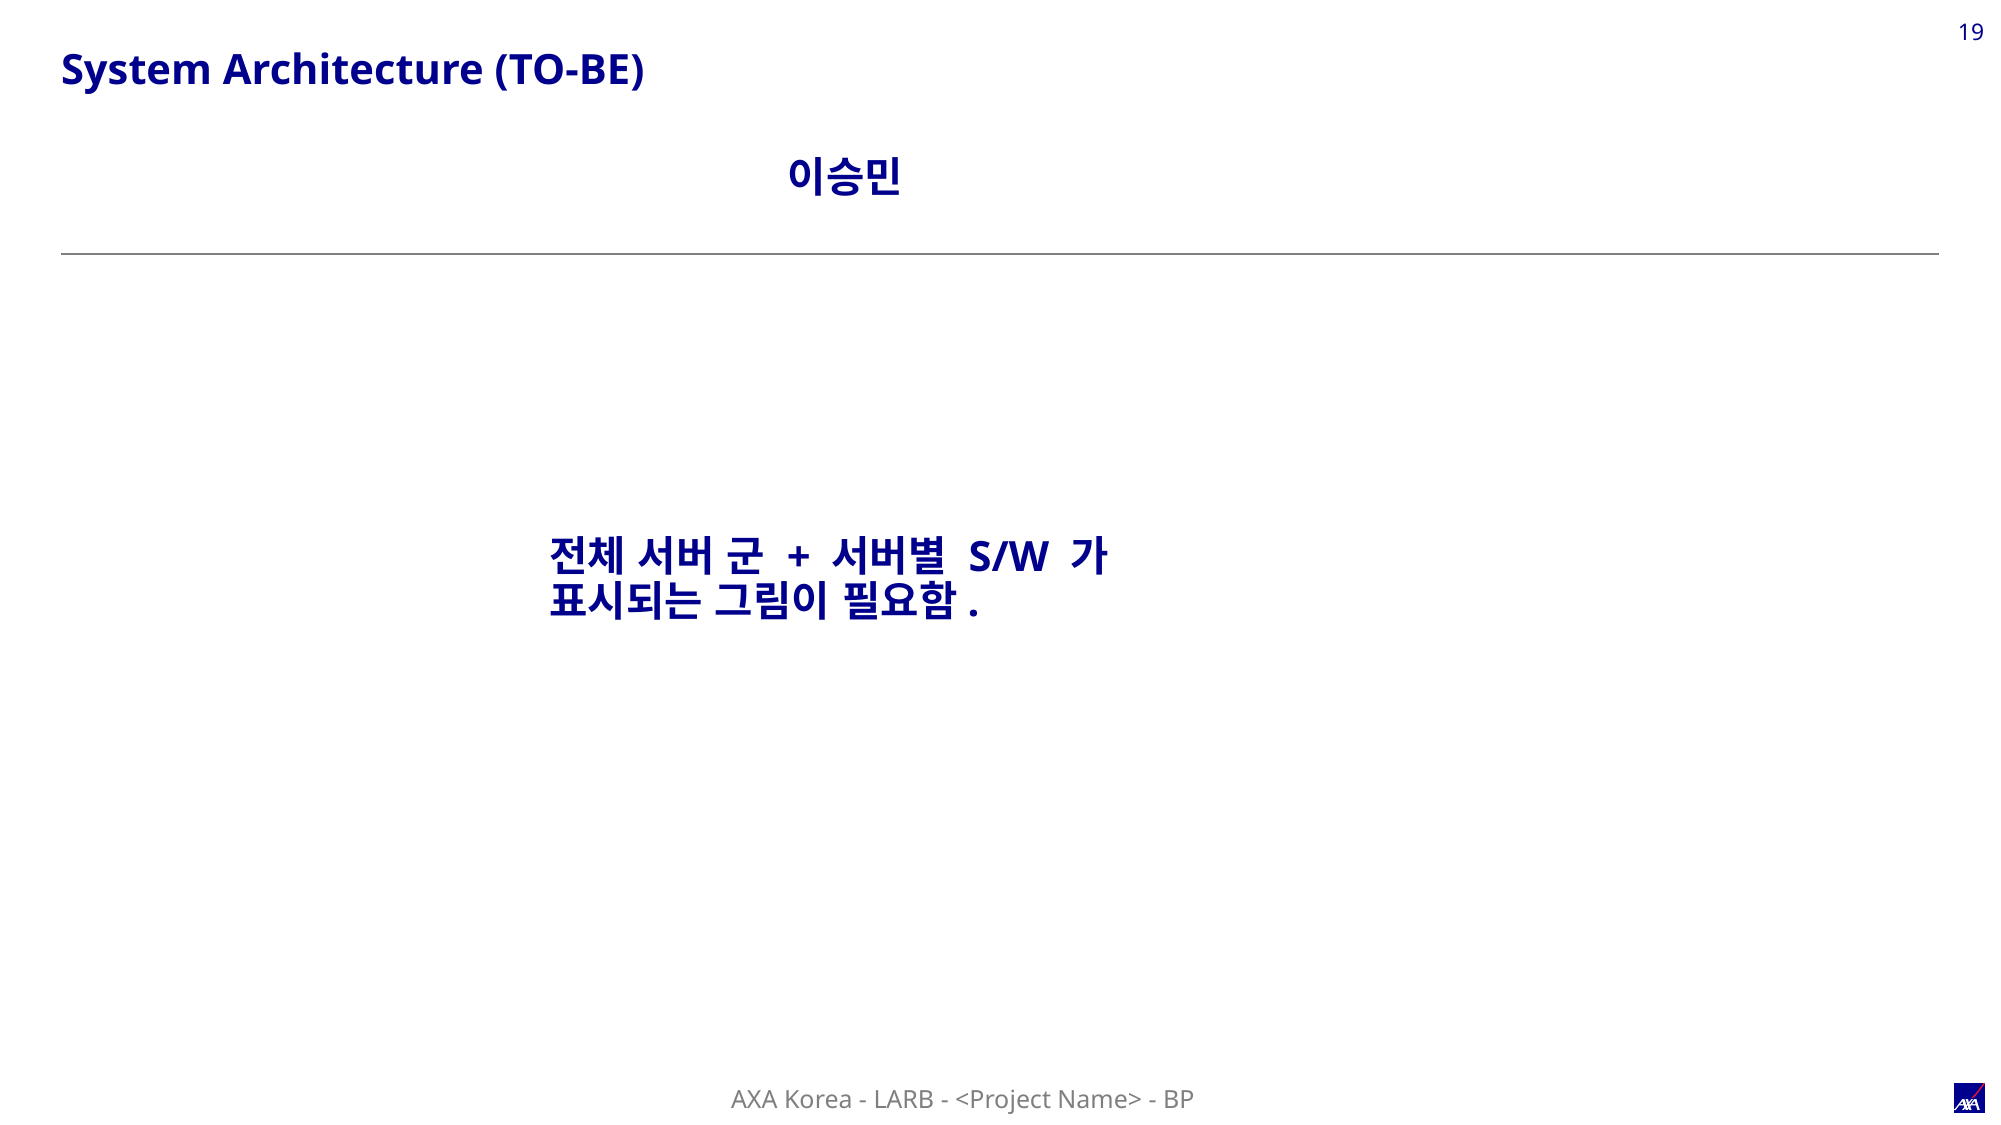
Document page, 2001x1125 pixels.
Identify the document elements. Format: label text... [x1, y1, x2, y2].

picture [1954, 1083, 1985, 1113]
list System Architecture (TO-BE) [60, 48, 1940, 104]
text_box 이승민 [787, 156, 1356, 212]
text_box 전체 서버 군 + 서버별 S/W 가 표시되는 그림이 필요함. [549, 535, 1118, 590]
slide_number 19 [1956, 19, 1986, 48]
